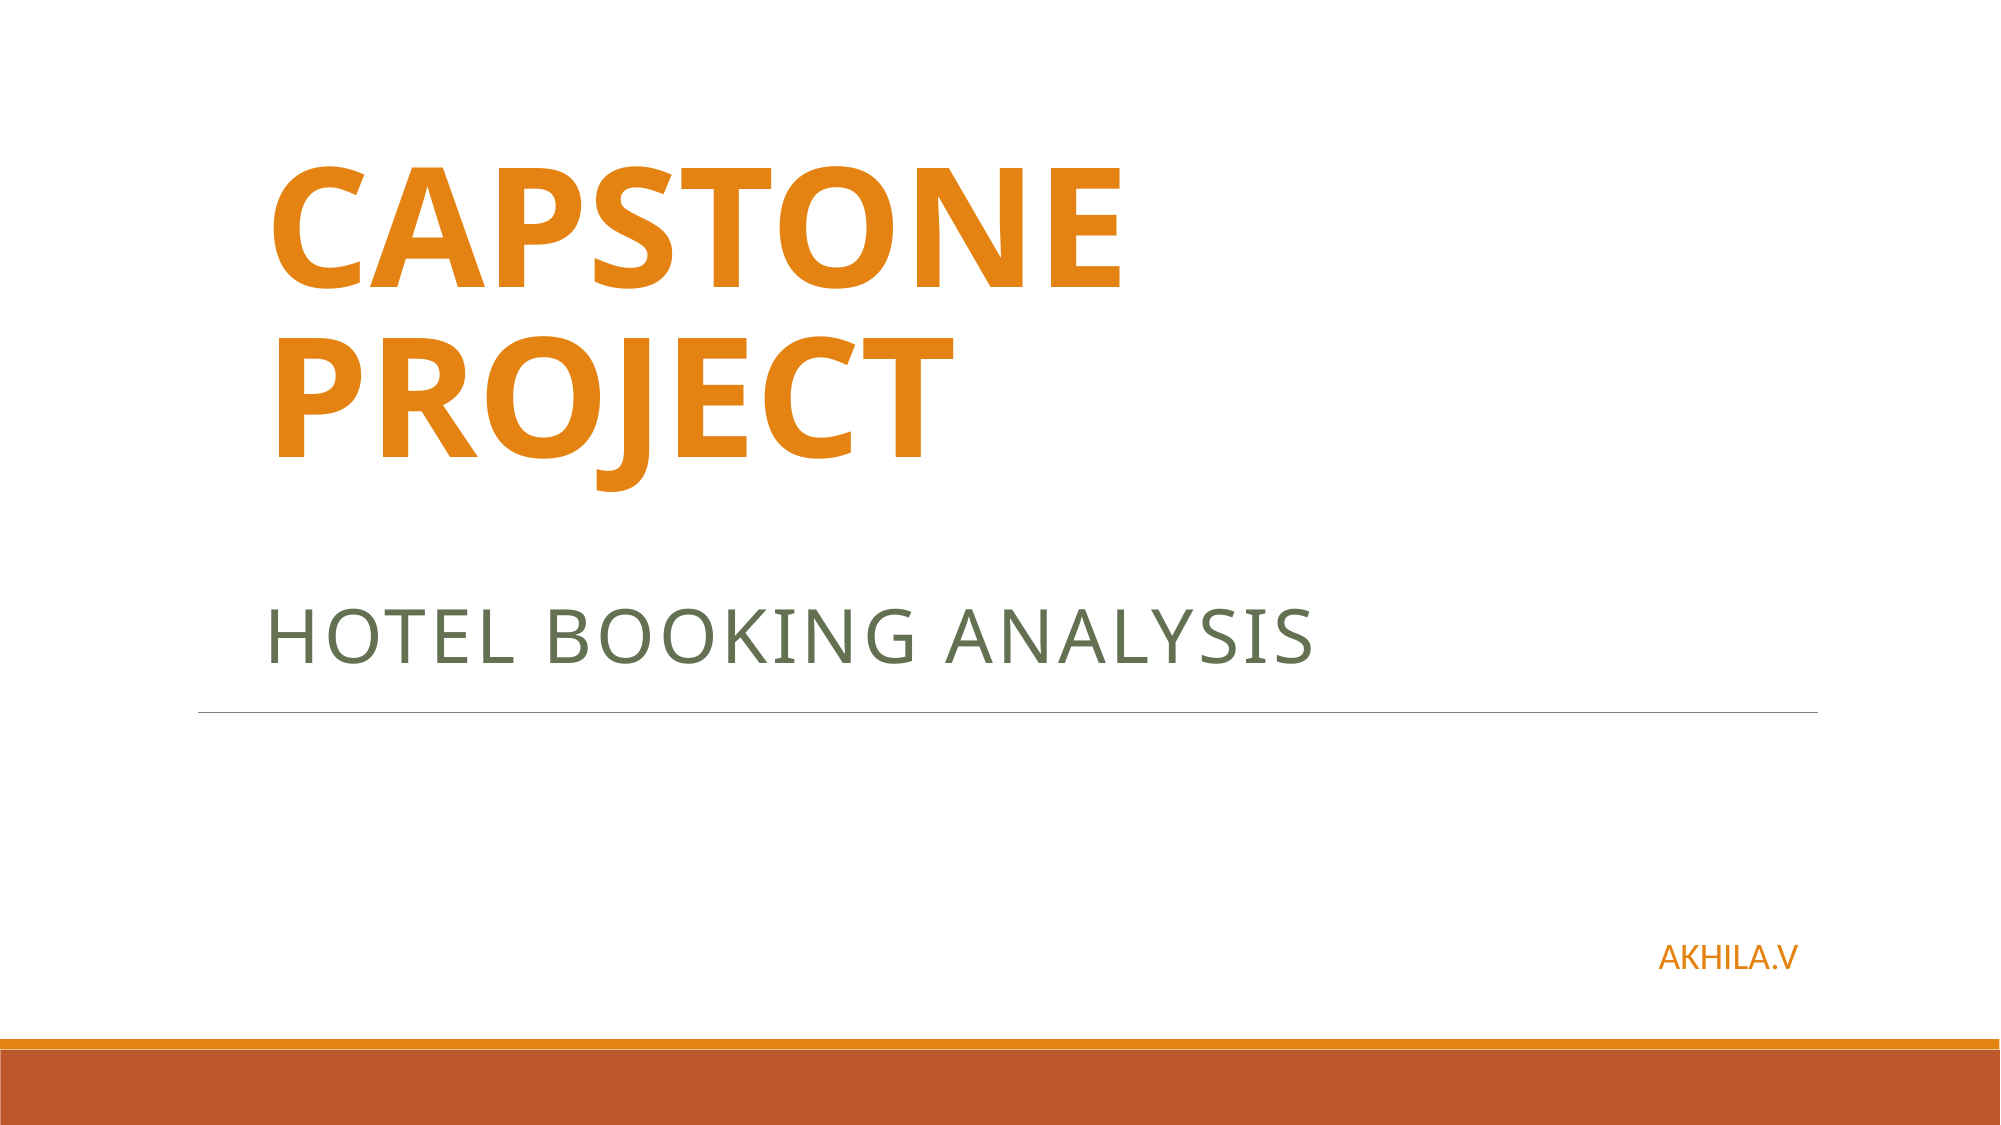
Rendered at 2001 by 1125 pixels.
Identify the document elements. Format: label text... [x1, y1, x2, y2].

title CAPSTONE PROJECT [249, 107, 1750, 500]
subtitle HOTEL BOOKING ANALYSIS [249, 590, 1750, 758]
text_box AKHILA.V [1498, 924, 1959, 985]
